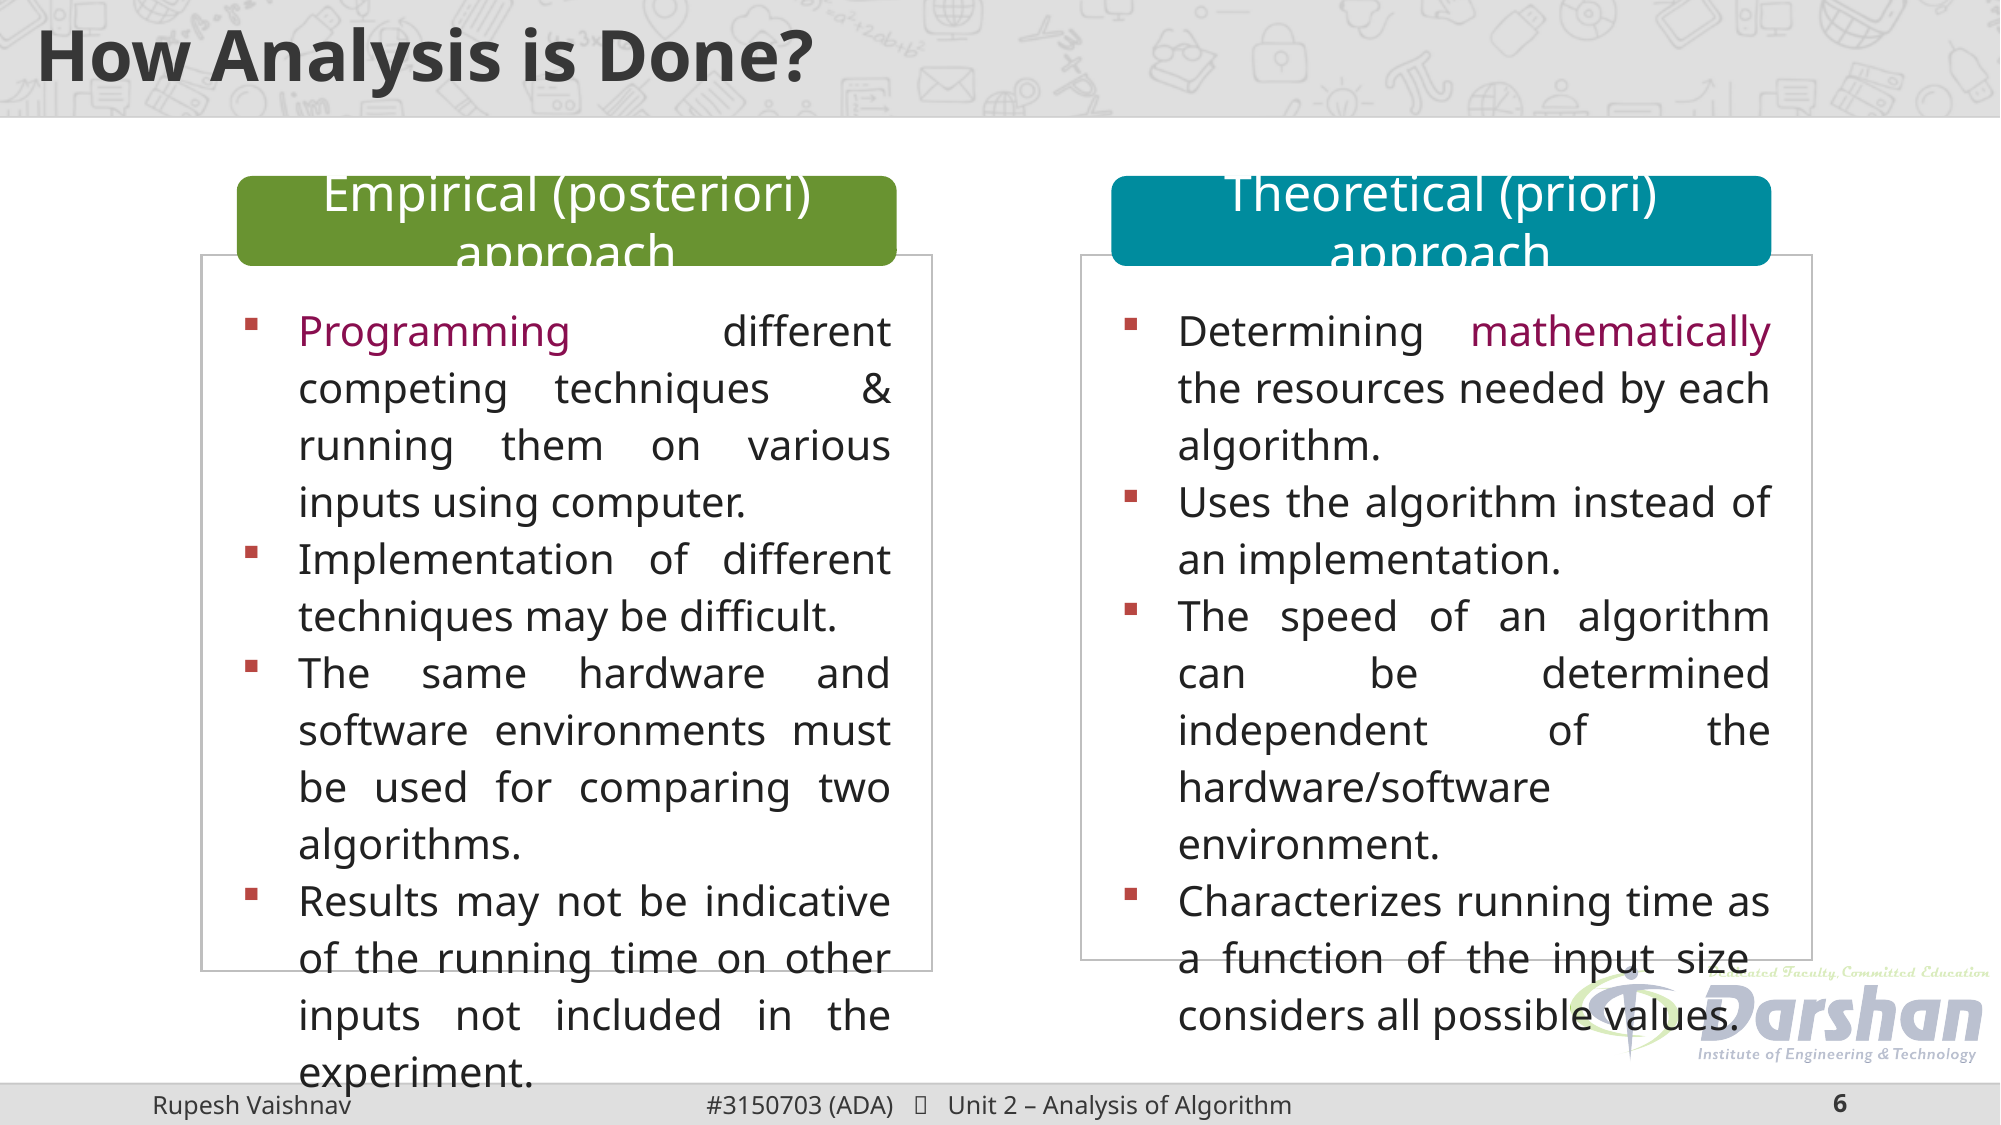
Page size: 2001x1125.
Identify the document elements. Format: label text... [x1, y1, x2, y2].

text_box Theoretical (priori) approach [1110, 174, 1773, 268]
text_box [1080, 254, 1813, 961]
text_box Programming different competing techniques & running them on various inputs using computer. Implementation of different techniques may be difficult. The same hardware and software environments must be used for comparing two algorithms. Results may not be indicative of the running time on other inputs not included in the experiment. [227, 290, 907, 1104]
text_box 14 [1570, 966, 1990, 1063]
title How Analysis is Done? [0, 0, 2000, 117]
text_box Empirical (posteriori) approach [235, 174, 898, 268]
text_box [200, 254, 933, 972]
